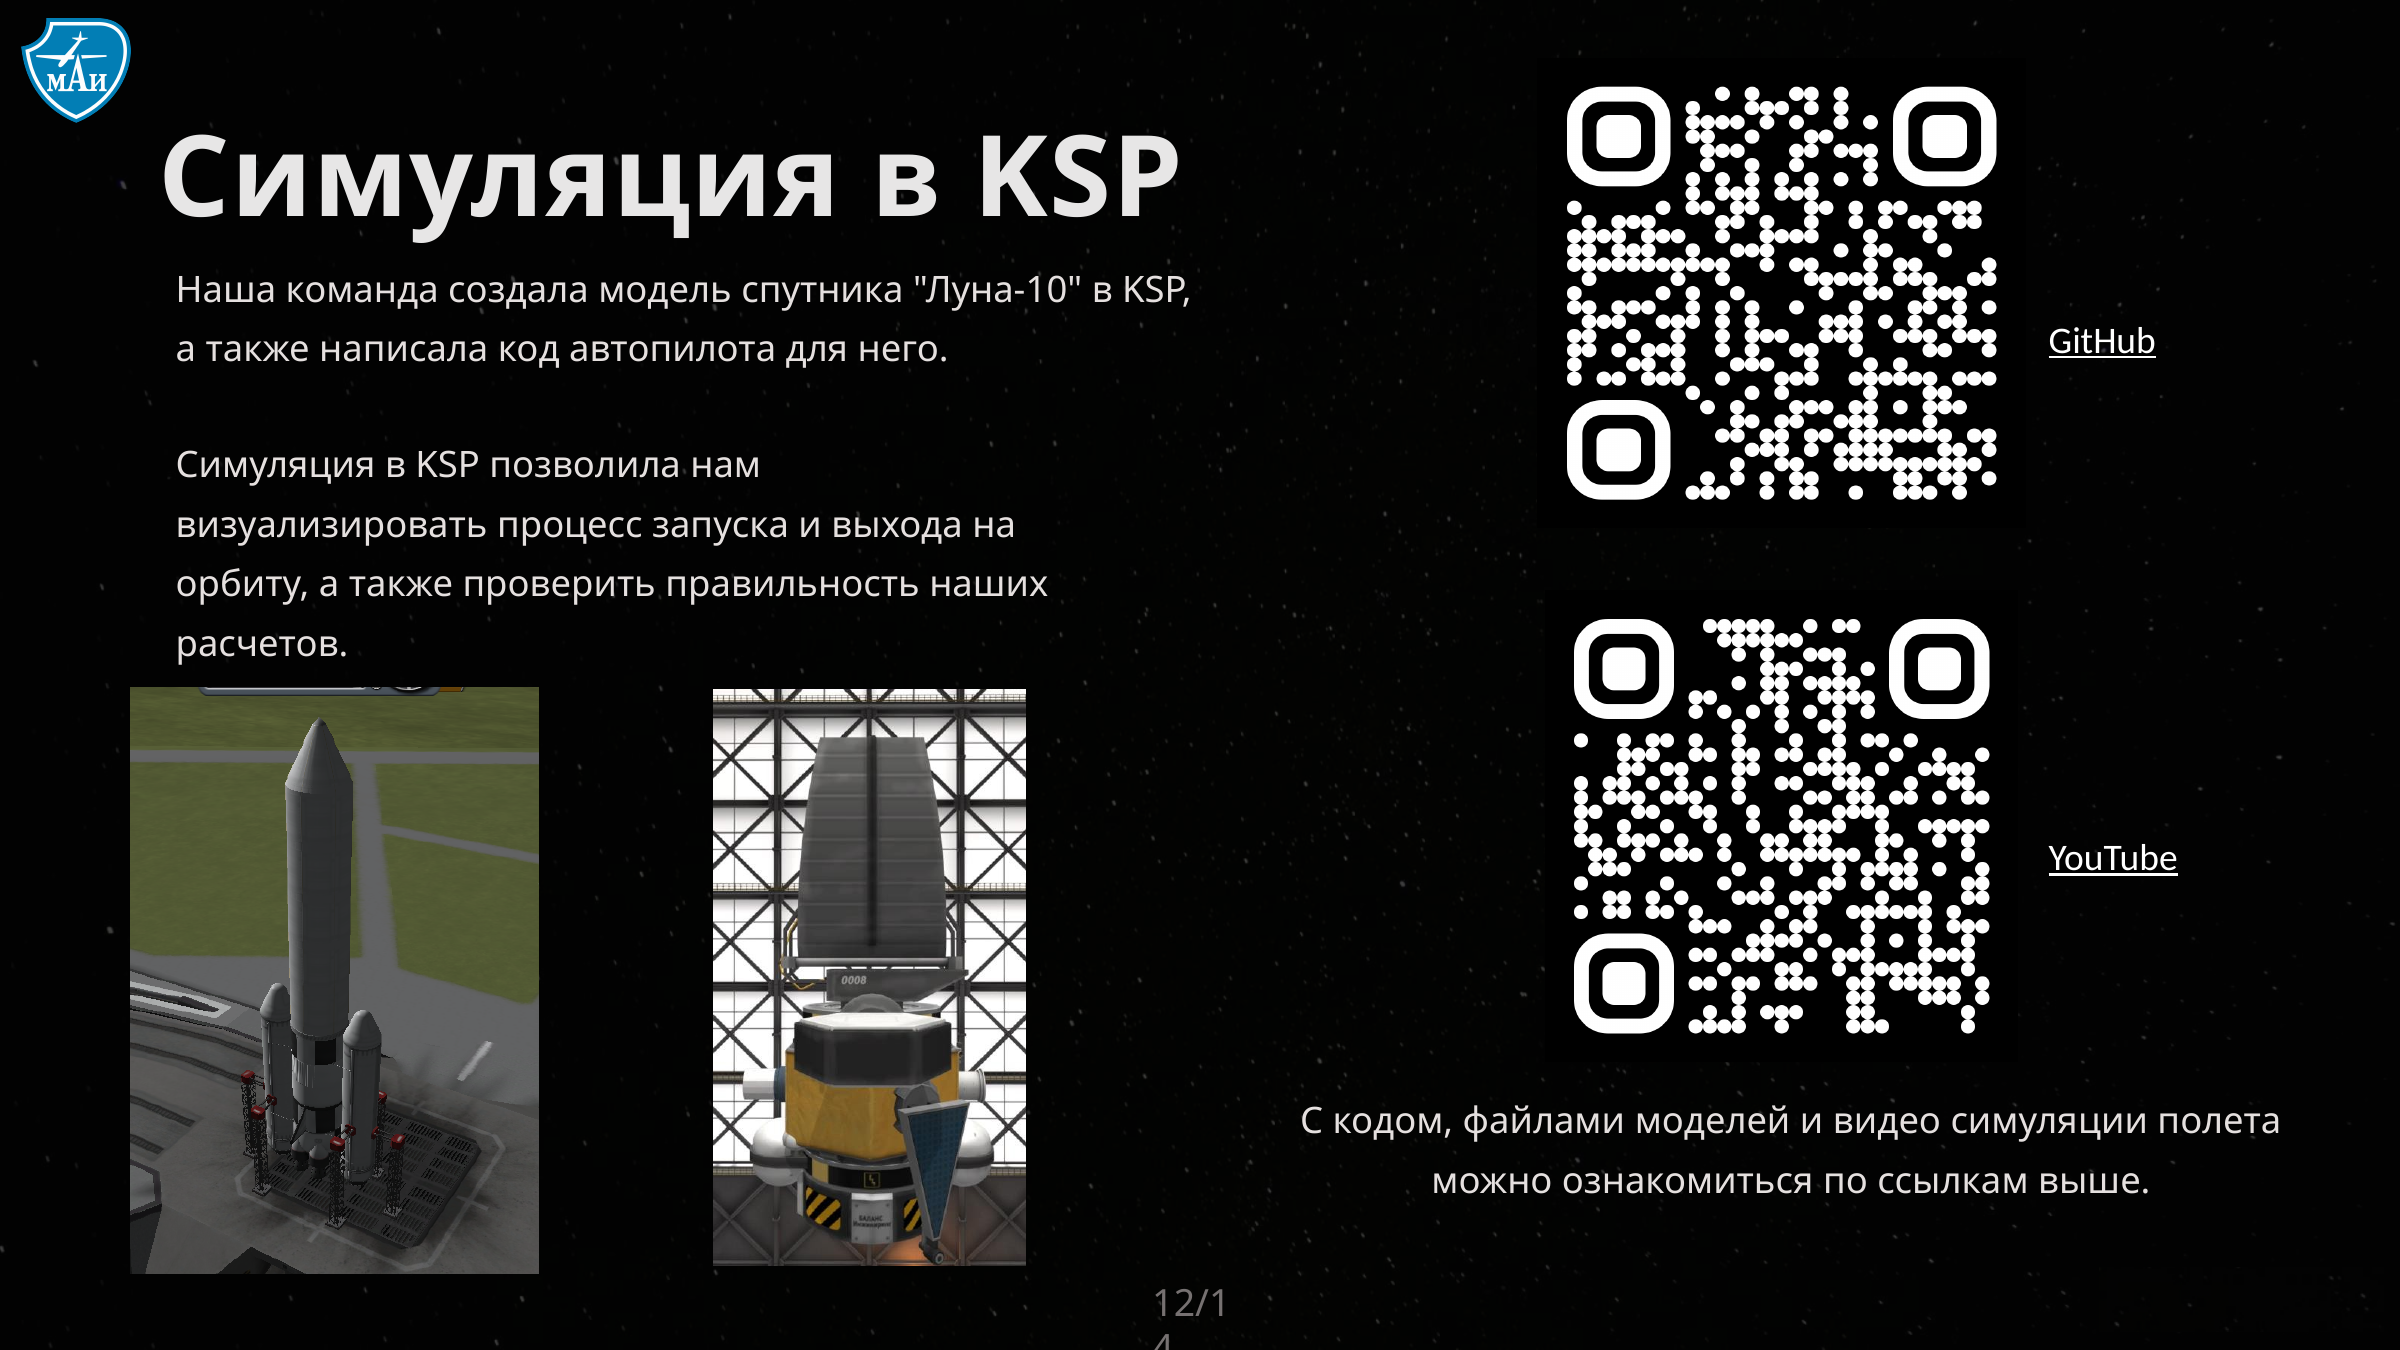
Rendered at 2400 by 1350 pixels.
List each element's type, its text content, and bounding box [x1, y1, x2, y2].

text_box YouTube [2033, 825, 2198, 886]
text_box Наша команда создала модель спутника "Луна-10" в KSP, а также написала код автопилота для него. [175, 250, 1200, 370]
text_box С кодом, файлами моделей и видео симуляции полета можно ознакомиться по ссылкам выше. [1279, 1081, 2304, 1201]
text_box Симуляция в KSP позволила нам визуализировать процесс запуска и выхода на орбиту, а также проверить правильность наших расчетов. [175, 425, 1079, 623]
text_box GitHub [2033, 308, 2400, 369]
text_box Симуляция в KSP [143, 96, 1200, 247]
picture [0, 0, 2400, 1350]
text_box 12/14 [1137, 1271, 1263, 1350]
